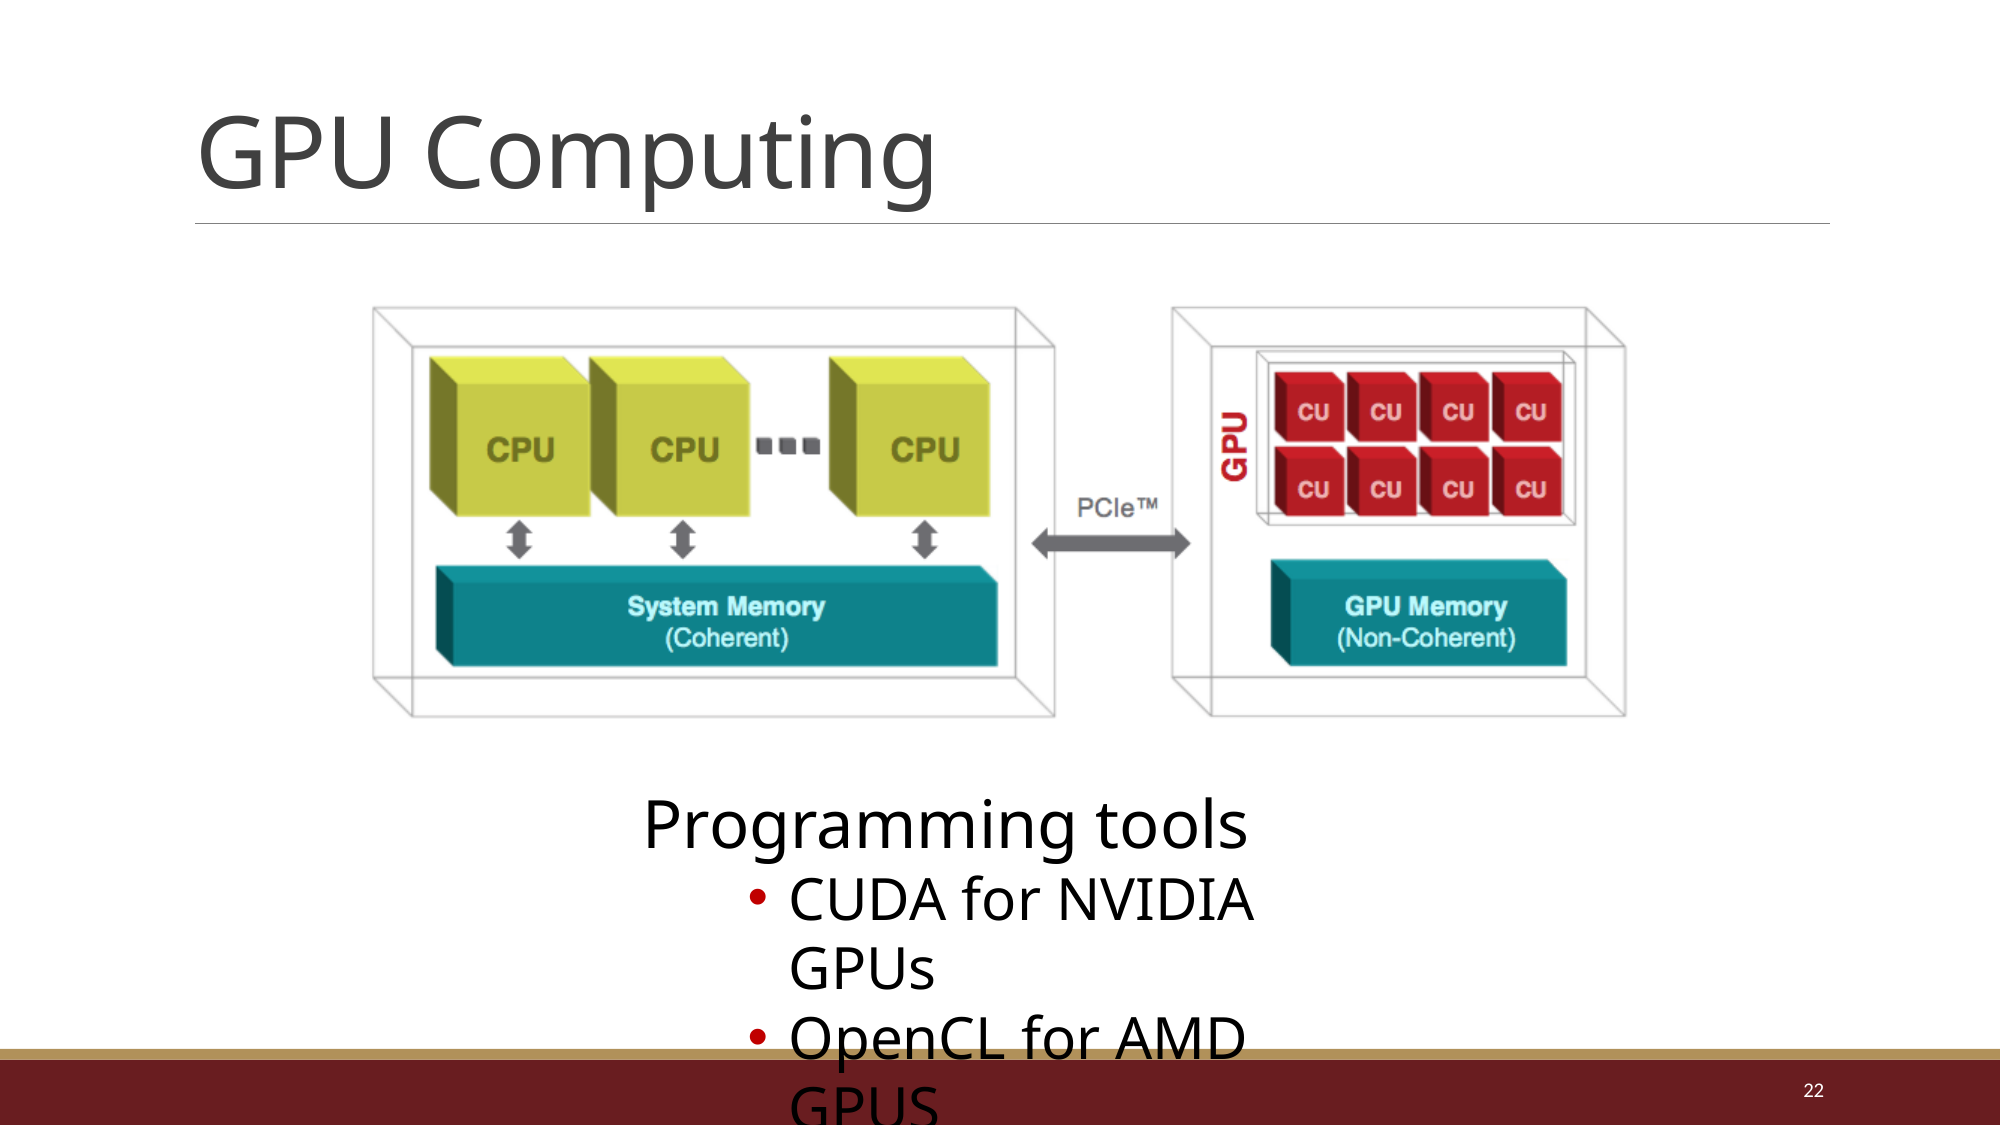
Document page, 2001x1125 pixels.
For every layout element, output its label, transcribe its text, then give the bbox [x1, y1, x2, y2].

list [364, 297, 1635, 727]
slide_number 22 [1624, 1059, 1840, 1120]
text_box Programming tools CUDA for NVIDIA GPUs OpenCL for AMD GPUS [627, 774, 1383, 1125]
title GPU Computing [180, 47, 1830, 217]
